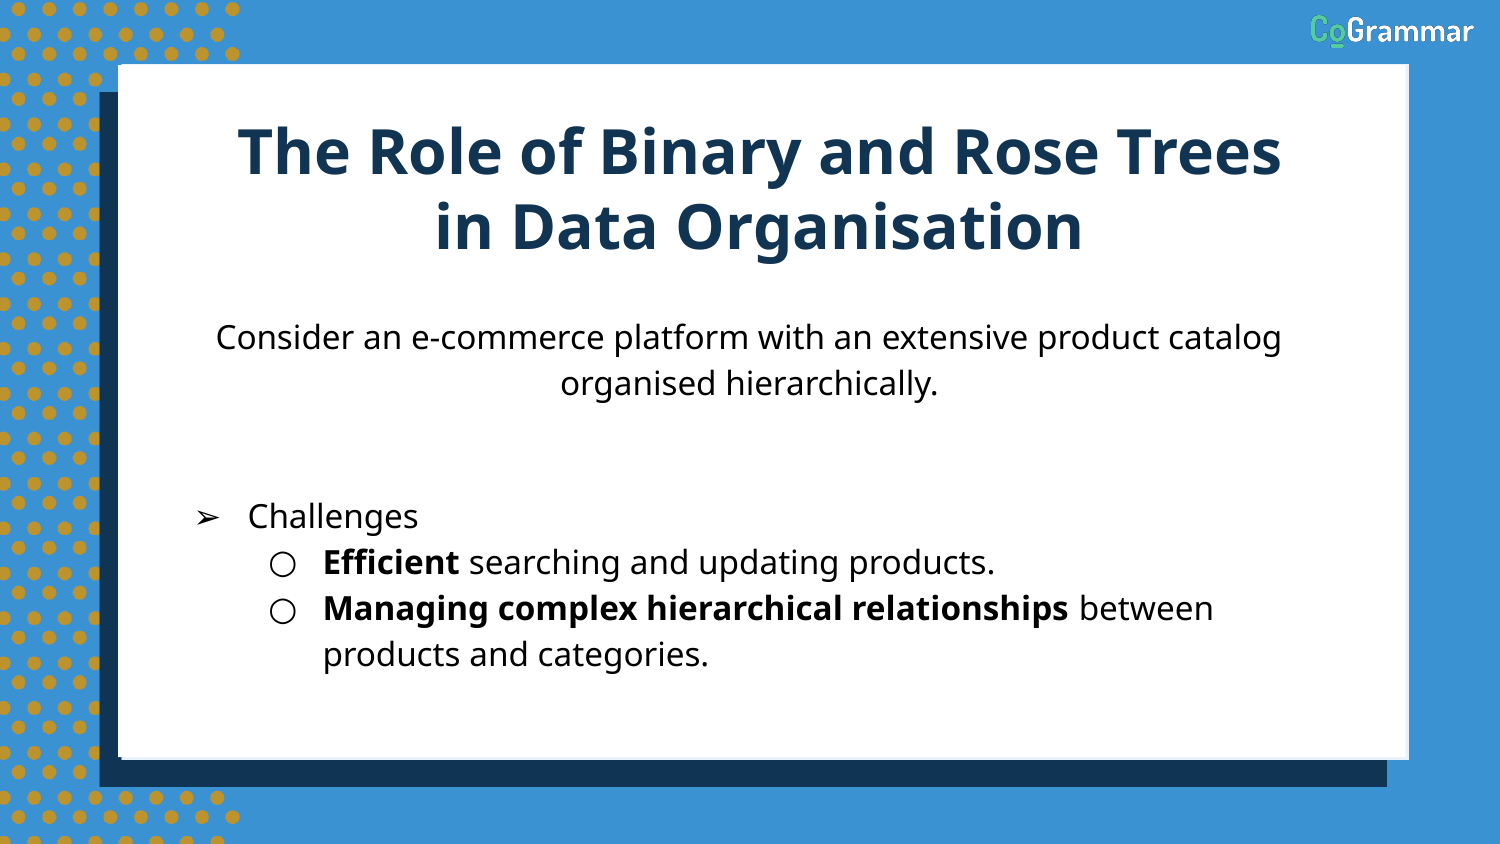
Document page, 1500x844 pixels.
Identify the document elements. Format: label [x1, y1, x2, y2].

picture [1310, 15, 1474, 48]
text_box [0, 0, 1500, 844]
